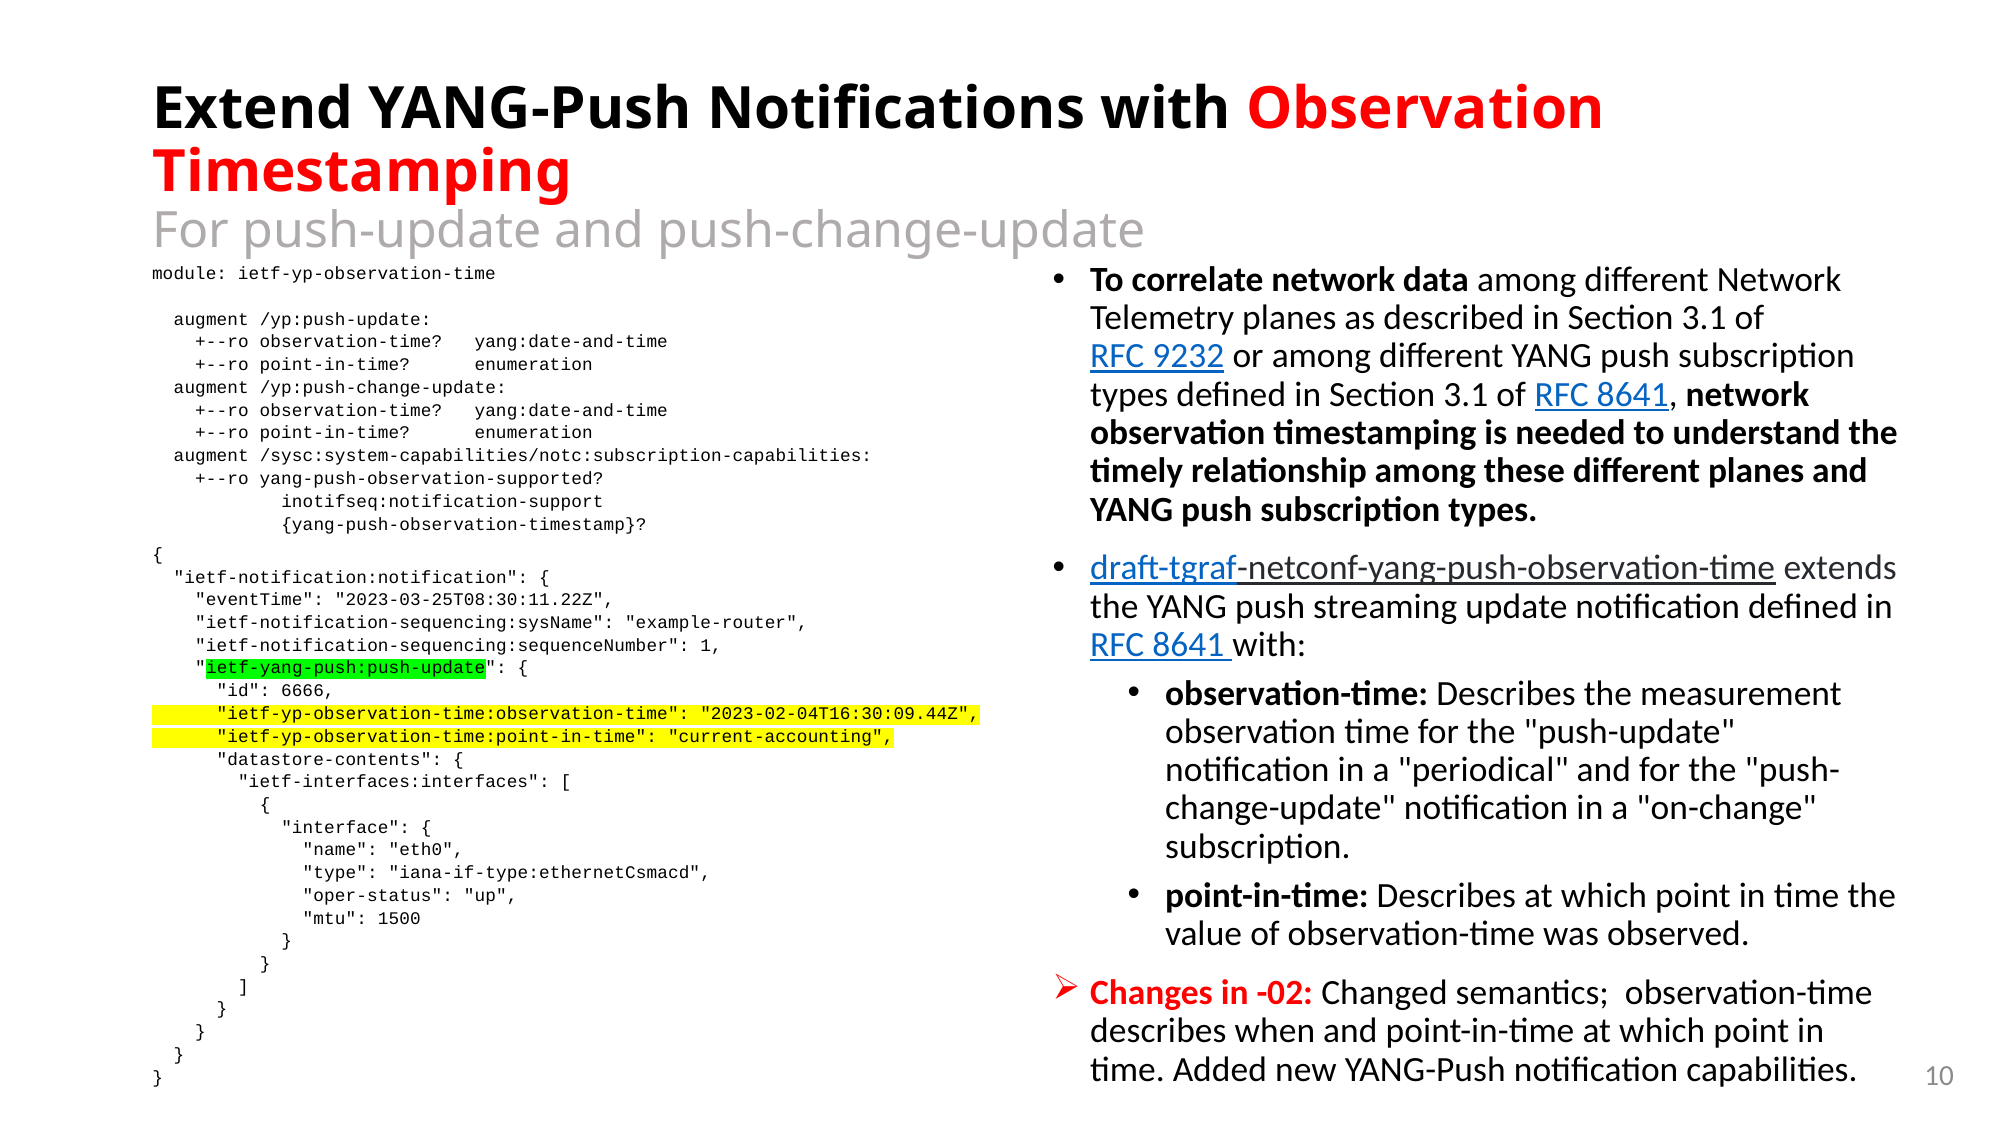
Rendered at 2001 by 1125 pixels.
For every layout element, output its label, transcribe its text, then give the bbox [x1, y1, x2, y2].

slide_number 10 [1900, 1043, 1969, 1104]
text_box { "ietf-notification:notification": { "eventTime": "2023-03-25T08:30:11.22Z", "ietf-notification-sequencing:sysName": "example-router", "ietf-notification-sequencing:sequenceNumber": 1, "ietf-yang-push:push-update": { "id": 6666, "ietf-yp-observation-time:observation-time": "2023-02-04T16:30:09.44Z", "ietf-yp-observation-time:point-in-time": "current-accounting", "datastore-contents": { "ietf-interfaces:interfaces": [ { "interface": { "name": "eth0", "type": "iana-if-type:ethernetCsmacd", "oper-status": "up", "mtu": 1500 } } ] } } } } [137, 533, 1000, 1095]
title Extend YANG-Push Notifications with Observation Timestamping For push-update and push-change-update [137, 59, 1863, 278]
list To correlate network data among different Network Telemetry planes as described in Section 3.1 of RFC 9232 or among different YANG push subscription types defined in Section 3.1 of RFC 8641, network observation timestamping is needed to understand the timely relationship among these different planes and YANG push subscription types. draft-tgraf-netconf-yang-push-observation-time extends the YANG push streaming update notification defined in RFC 8641 with: observation-time: Describes the measurement observation time for the "push-update" notification in a "periodical" and for the "push-change-update" notification in a "on-change" subscription. point-in-time: Describes at which point in time the value of observation-time was observed. Changes in -02: Changed semantics; observation-time describes when and point-in-time at which point in time. Added new YANG-Push notification capabilities. [1037, 253, 1917, 1045]
text_box module: ietf-yp-observation-time augment /yp:push-update: +--ro observation-time? yang:date-and-time +--ro point-in-time? enumeration augment /yp:push-change-update: +--ro observation-time? yang:date-and-time +--ro point-in-time? enumeration augment /sysc:system-capabilities/notc:subscription-capabilities: +--ro yang-push-observation-supported? inotifseq:notification-support {yang-push-observation-timestamp}? [137, 278, 1037, 541]
